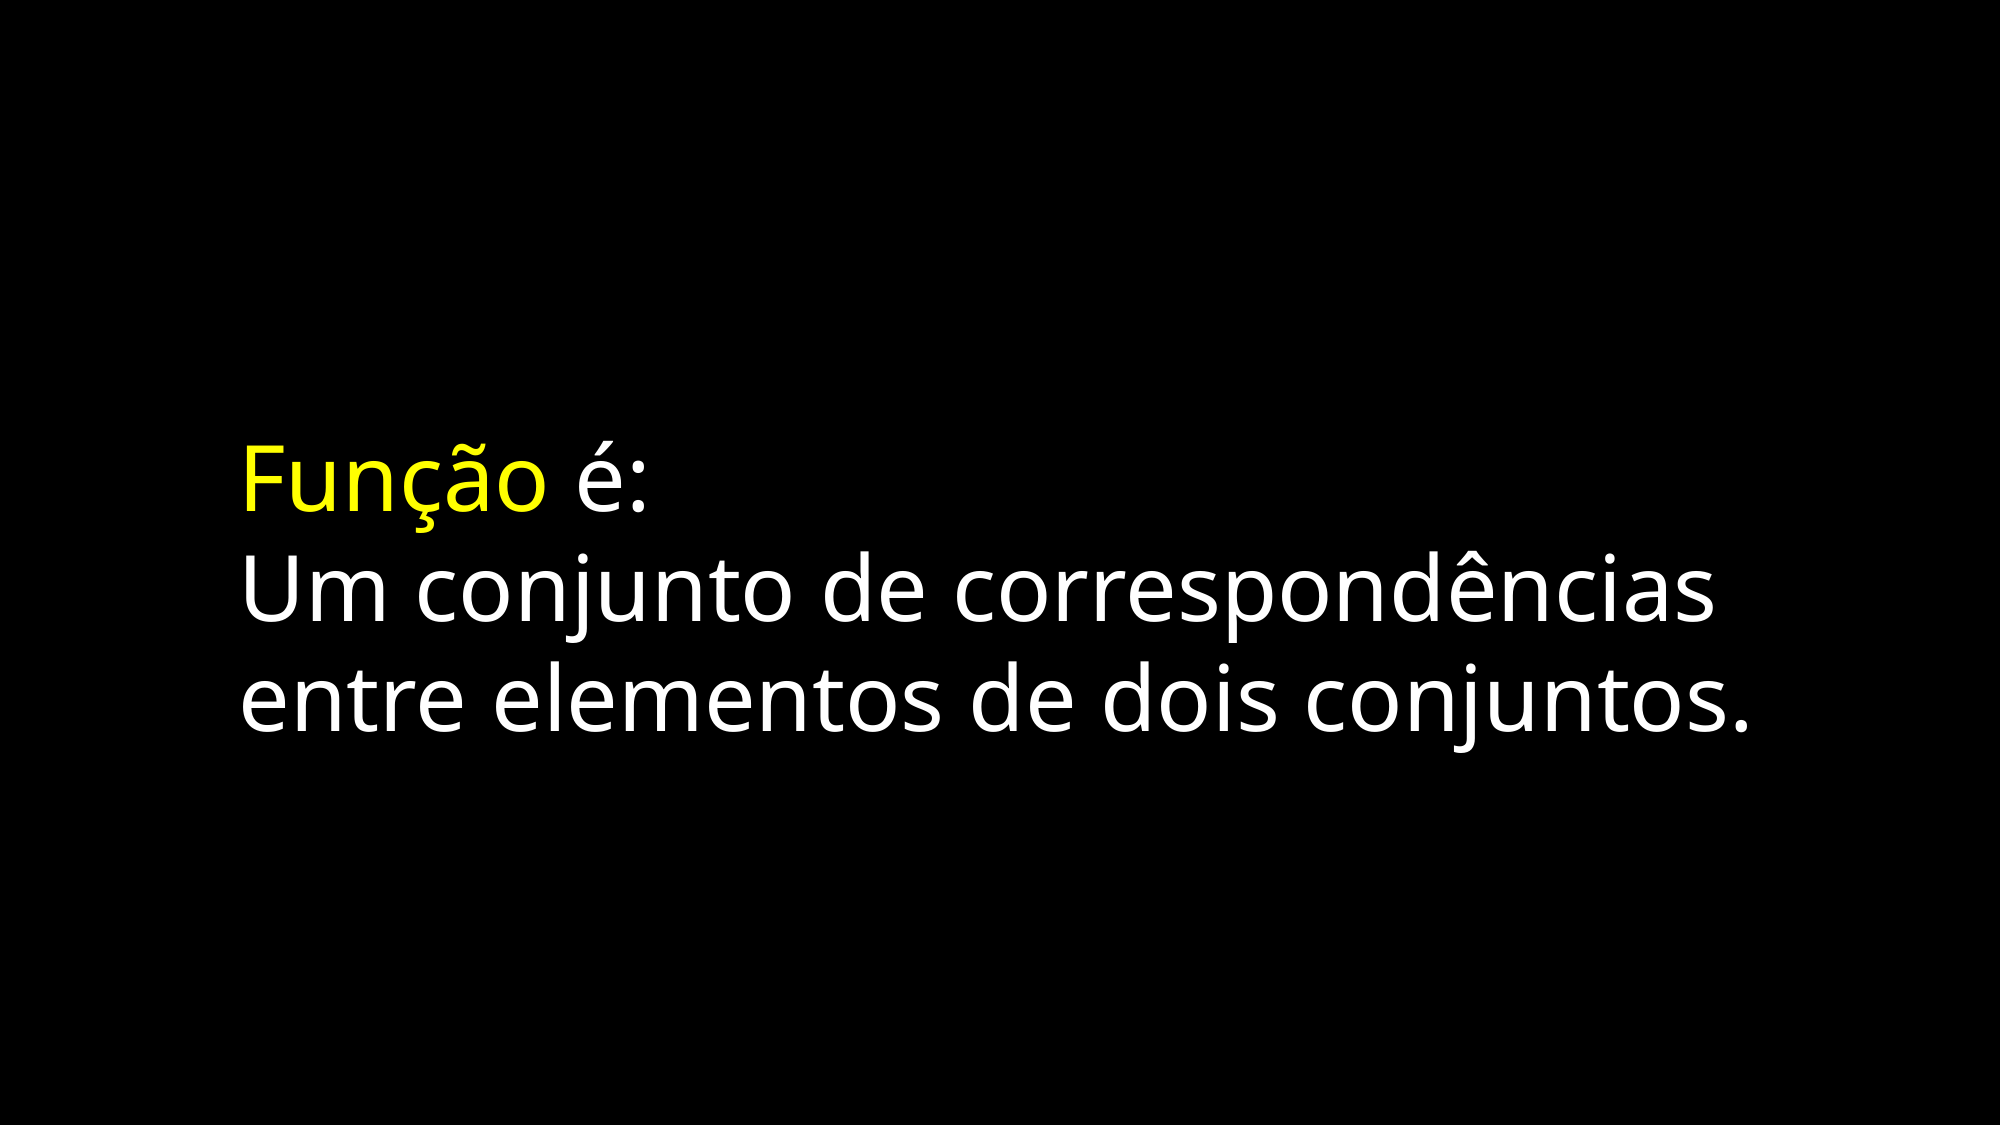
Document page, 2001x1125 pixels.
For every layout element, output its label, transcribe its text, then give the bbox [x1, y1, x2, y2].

text_box Função é: Um conjunto de correspondências entre elementos de dois conjuntos. [223, 412, 1771, 757]
